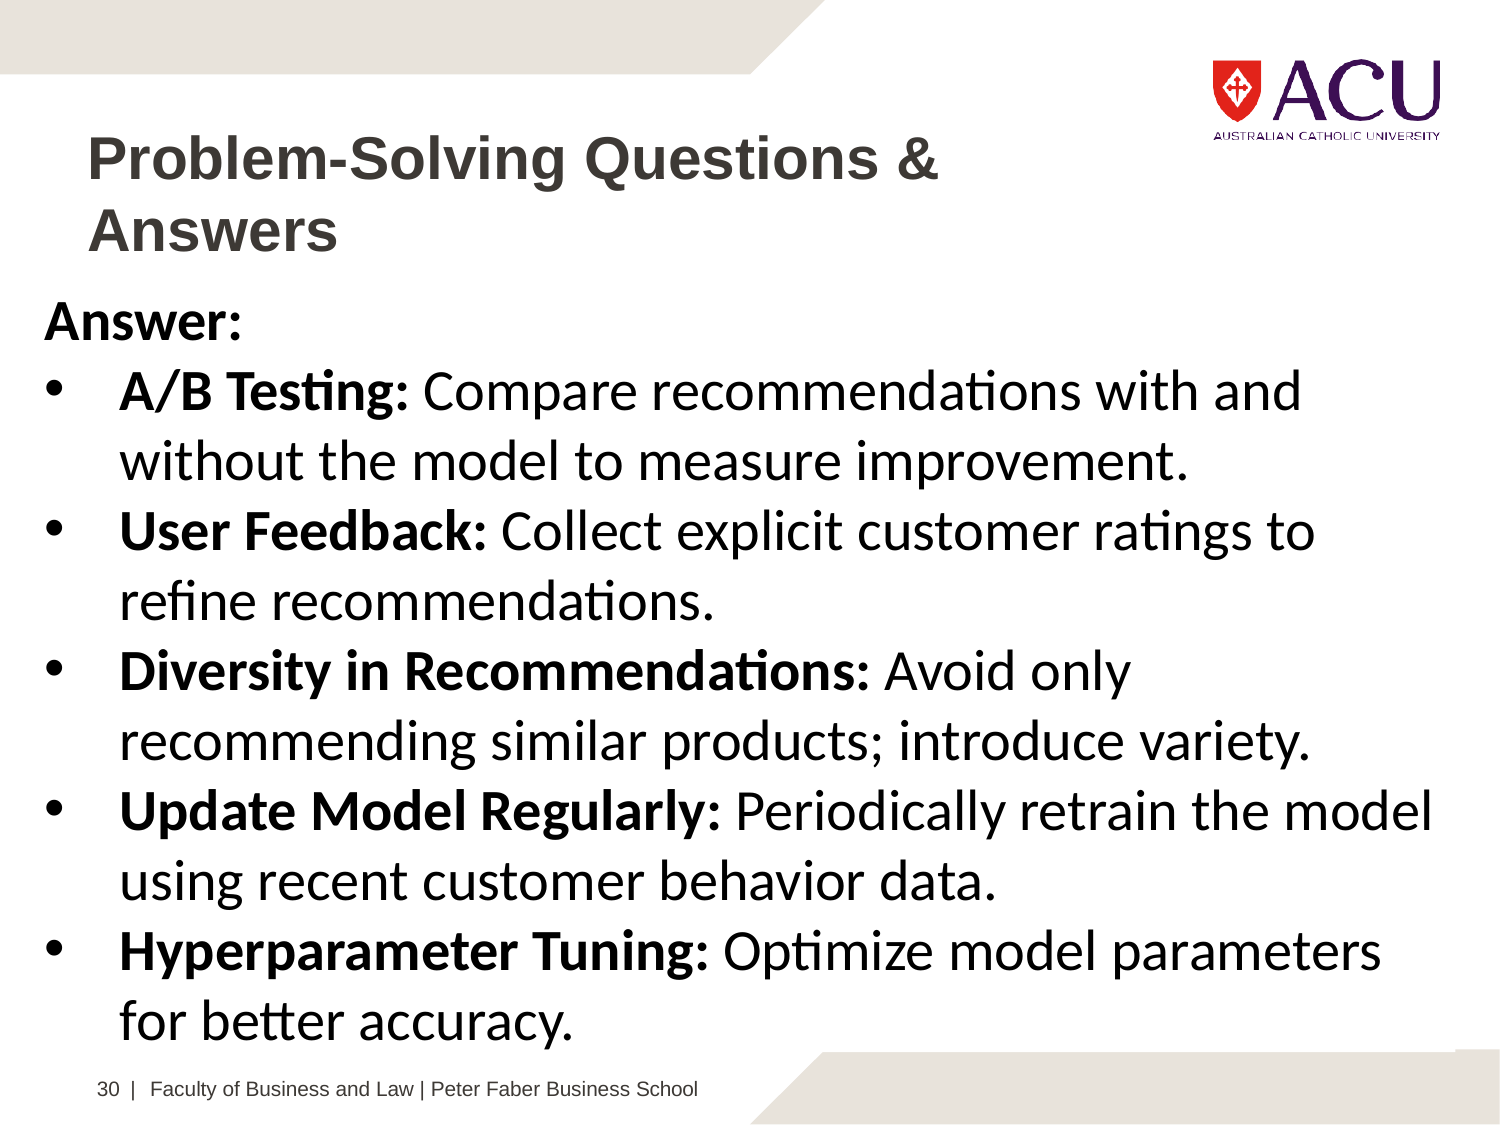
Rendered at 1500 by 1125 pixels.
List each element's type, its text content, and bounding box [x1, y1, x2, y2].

title Problem-Solving Questions & Answers [85, 116, 1161, 280]
slide_number 30 | Faculty of Business and Law | Peter Faber Business School [90, 1075, 703, 1125]
picture [1213, 59, 1440, 140]
text_box Answer: A/B Testing: Compare recommendations with and without the model to measure improvement. User Feedback: Collect explicit customer ratings to refine recommendations. Diversity in Recommendations: Avoid only recommending similar products; introduce variety. Update Model Regularly: Periodically retrain the model using recent customer behavior data. Hyperparameter Tuning: Optimize model parameters for better accuracy. [44, 280, 1456, 1053]
